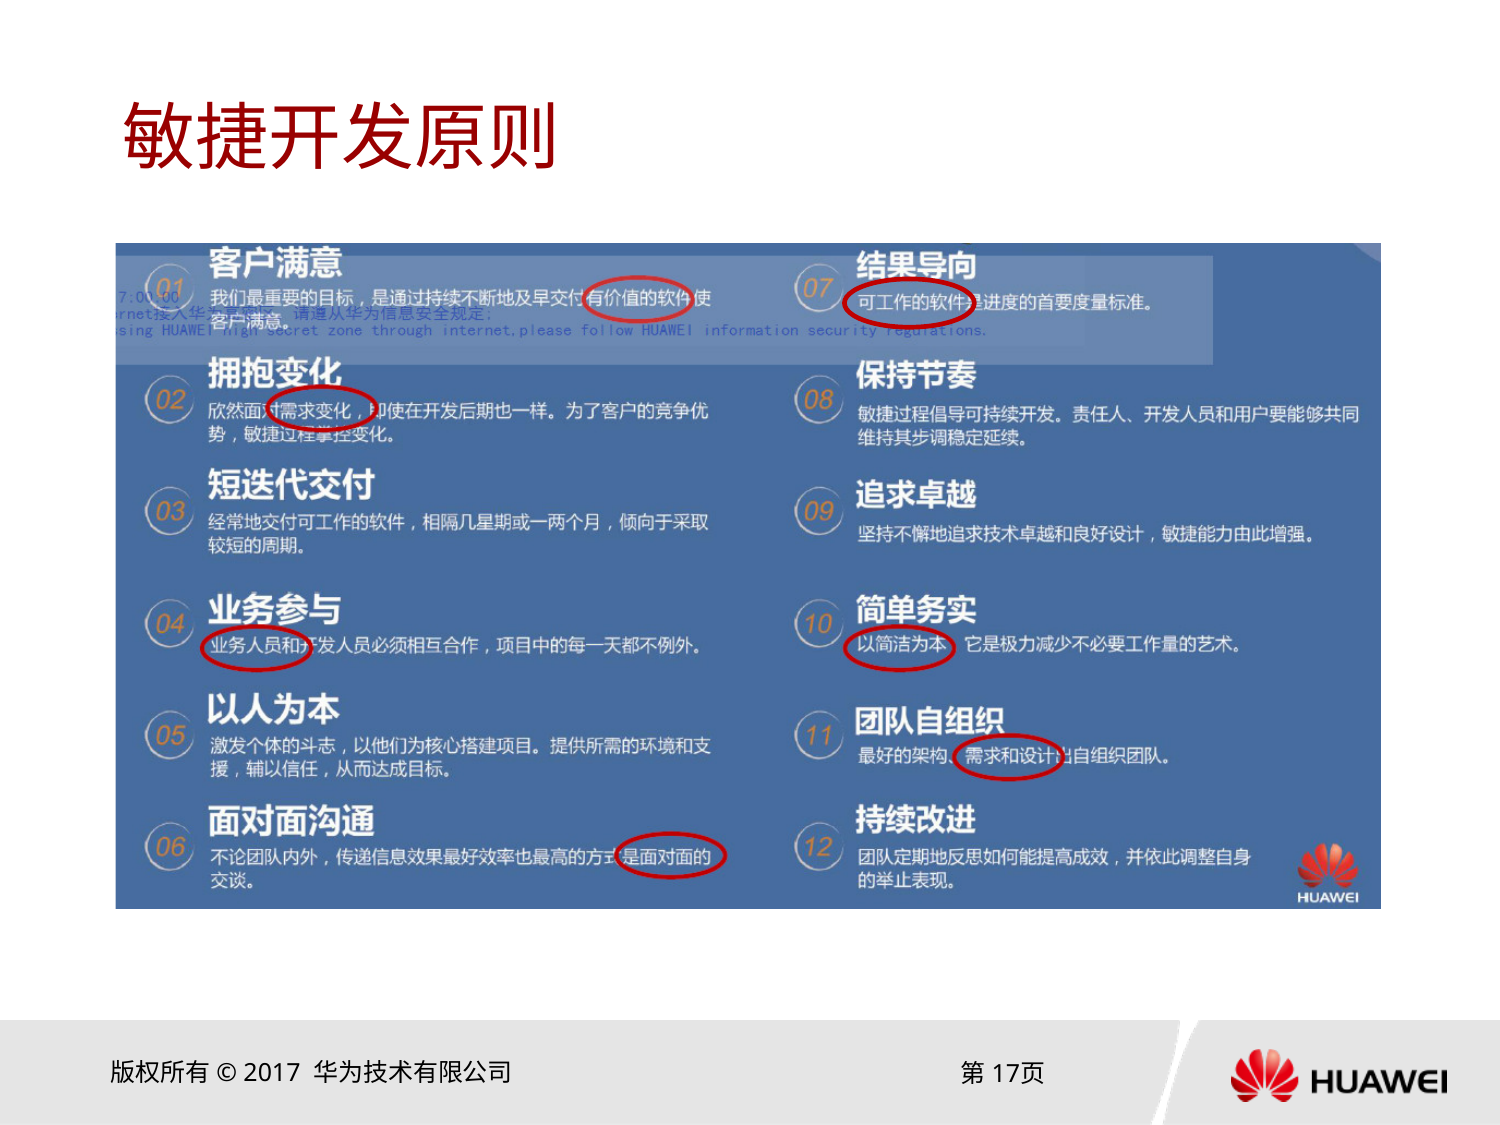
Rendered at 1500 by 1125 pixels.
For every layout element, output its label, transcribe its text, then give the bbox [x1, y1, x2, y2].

picture [0, 1020, 1500, 1125]
picture [115, 243, 1382, 910]
title 敏捷开发原则 [111, 63, 1378, 207]
